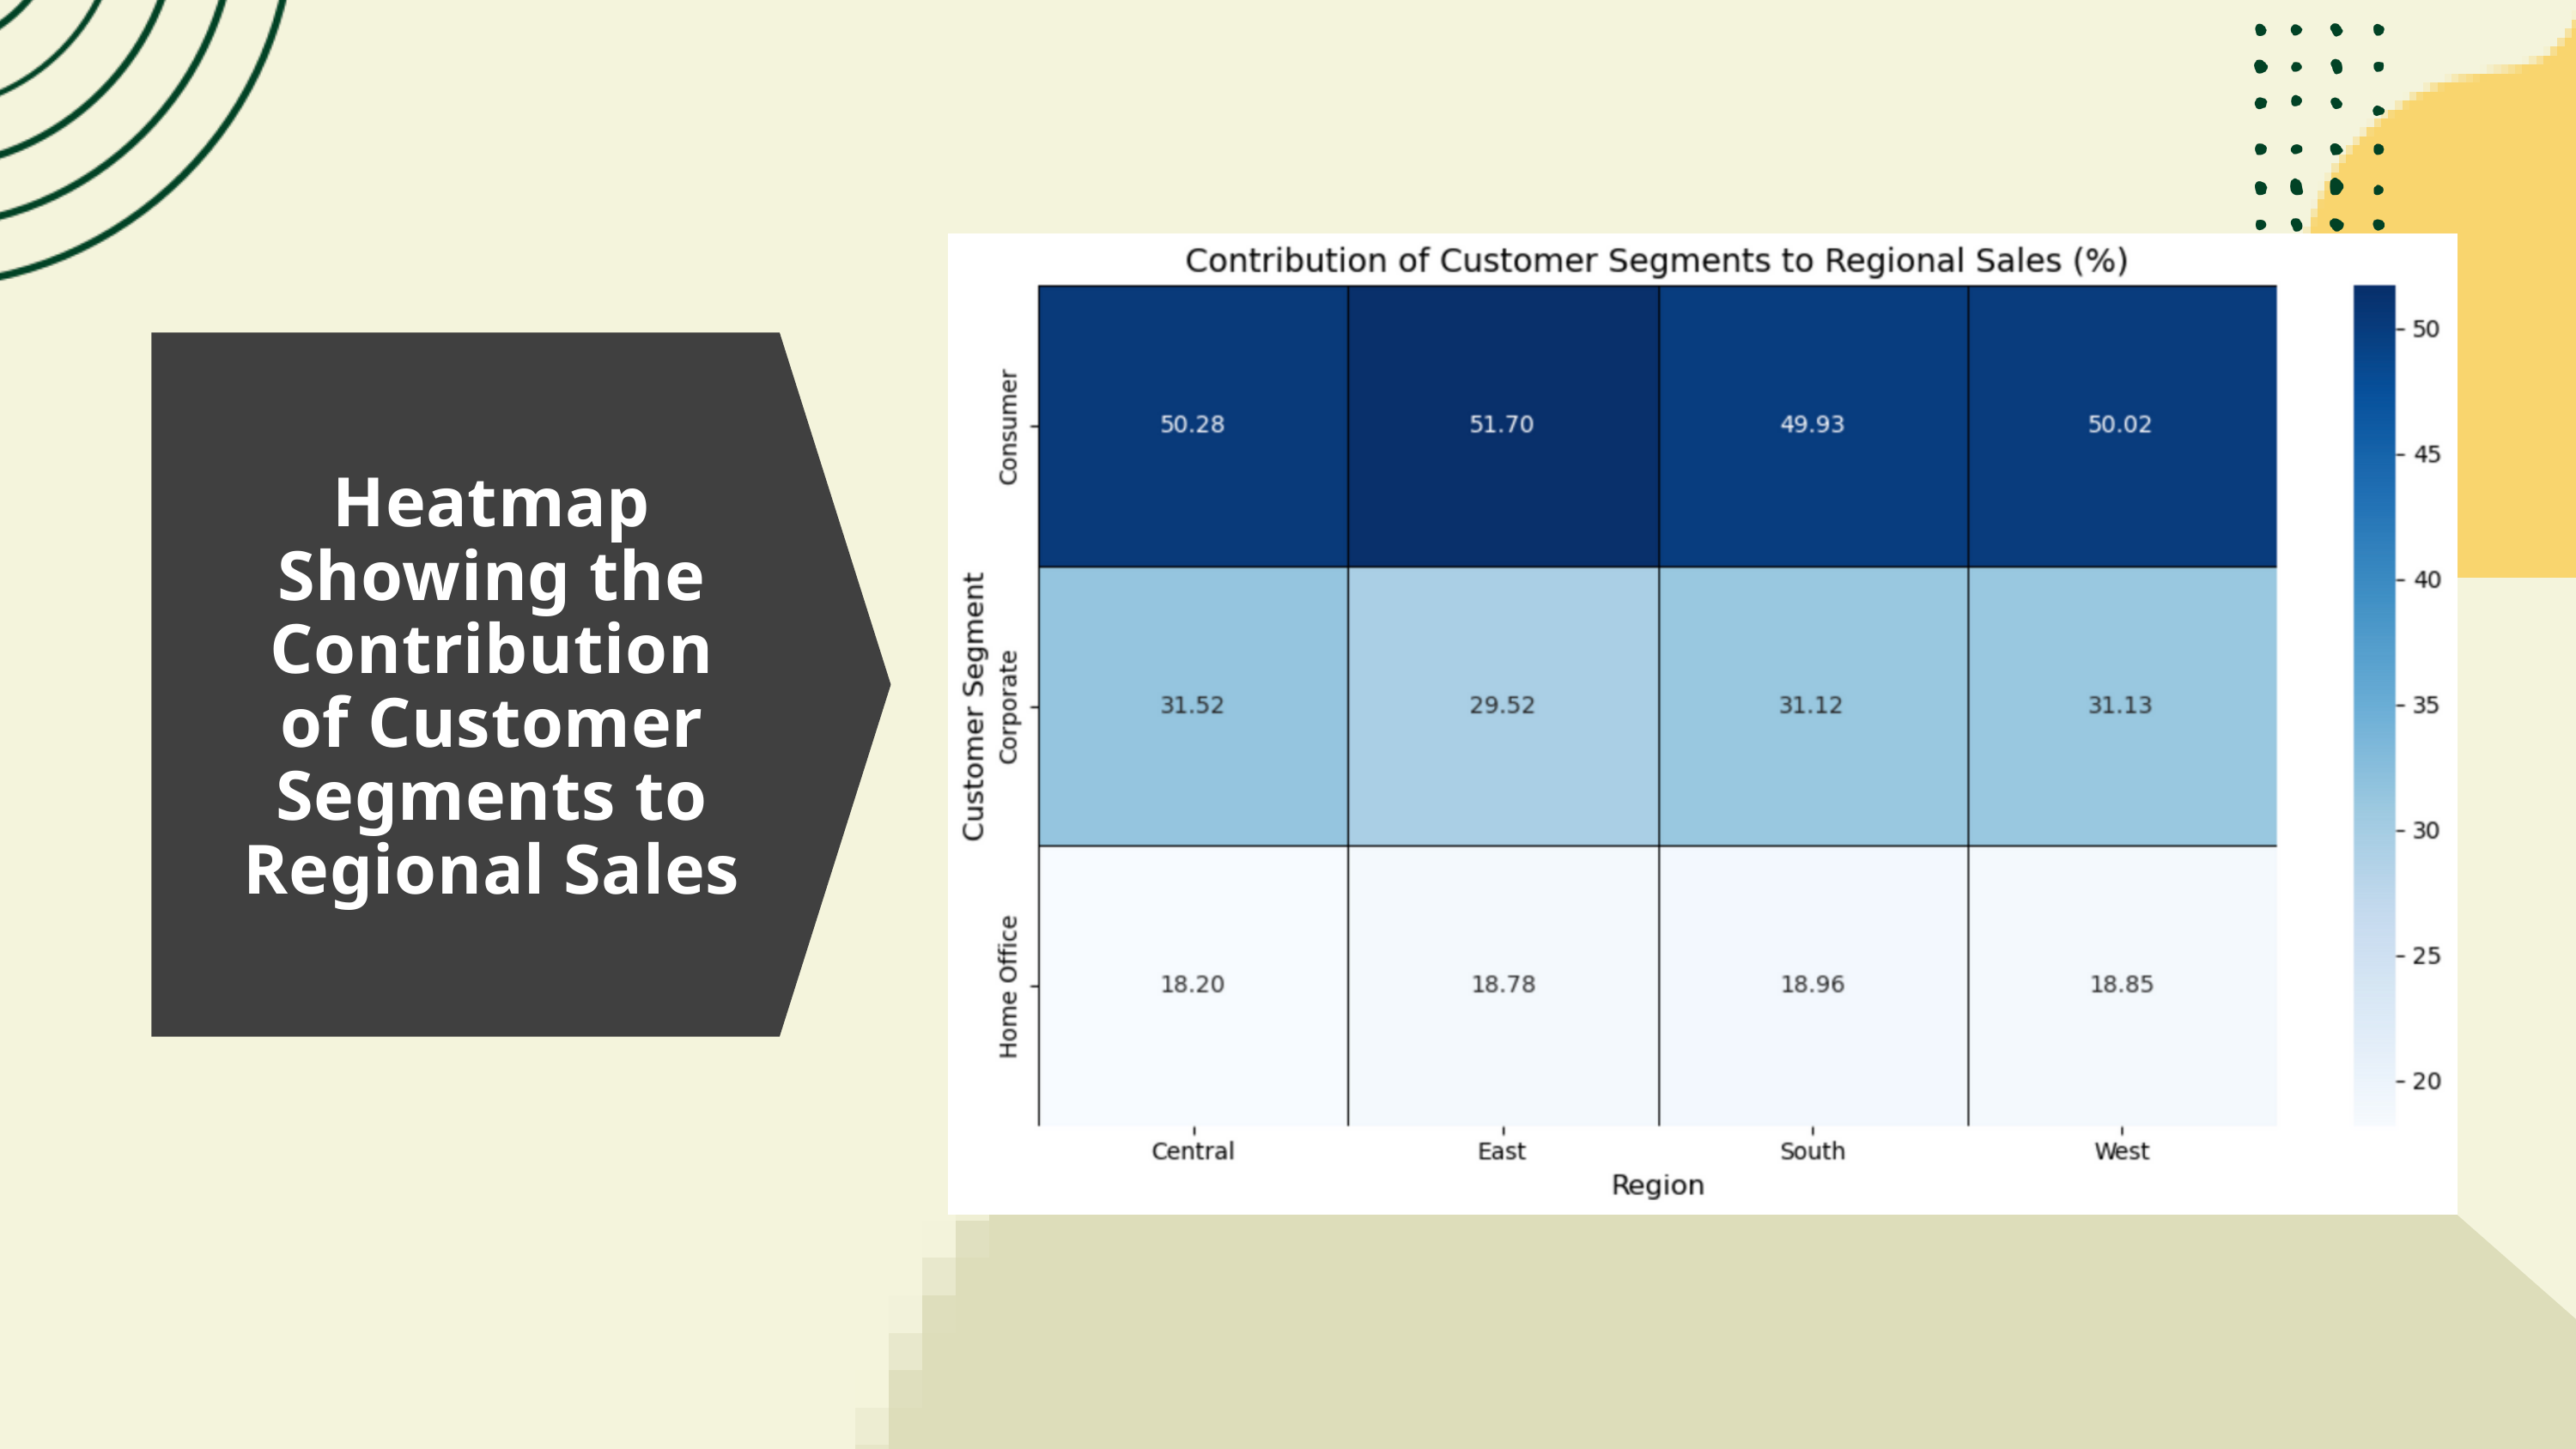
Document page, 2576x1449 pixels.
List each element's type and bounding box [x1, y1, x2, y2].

text_box [948, 233, 2458, 1216]
text_box [0, 0, 298, 290]
text_box [2254, 0, 2385, 232]
text_box [0, 0, 2576, 1449]
text_box [2077, 0, 2576, 578]
text_box [168, 314, 874, 1055]
